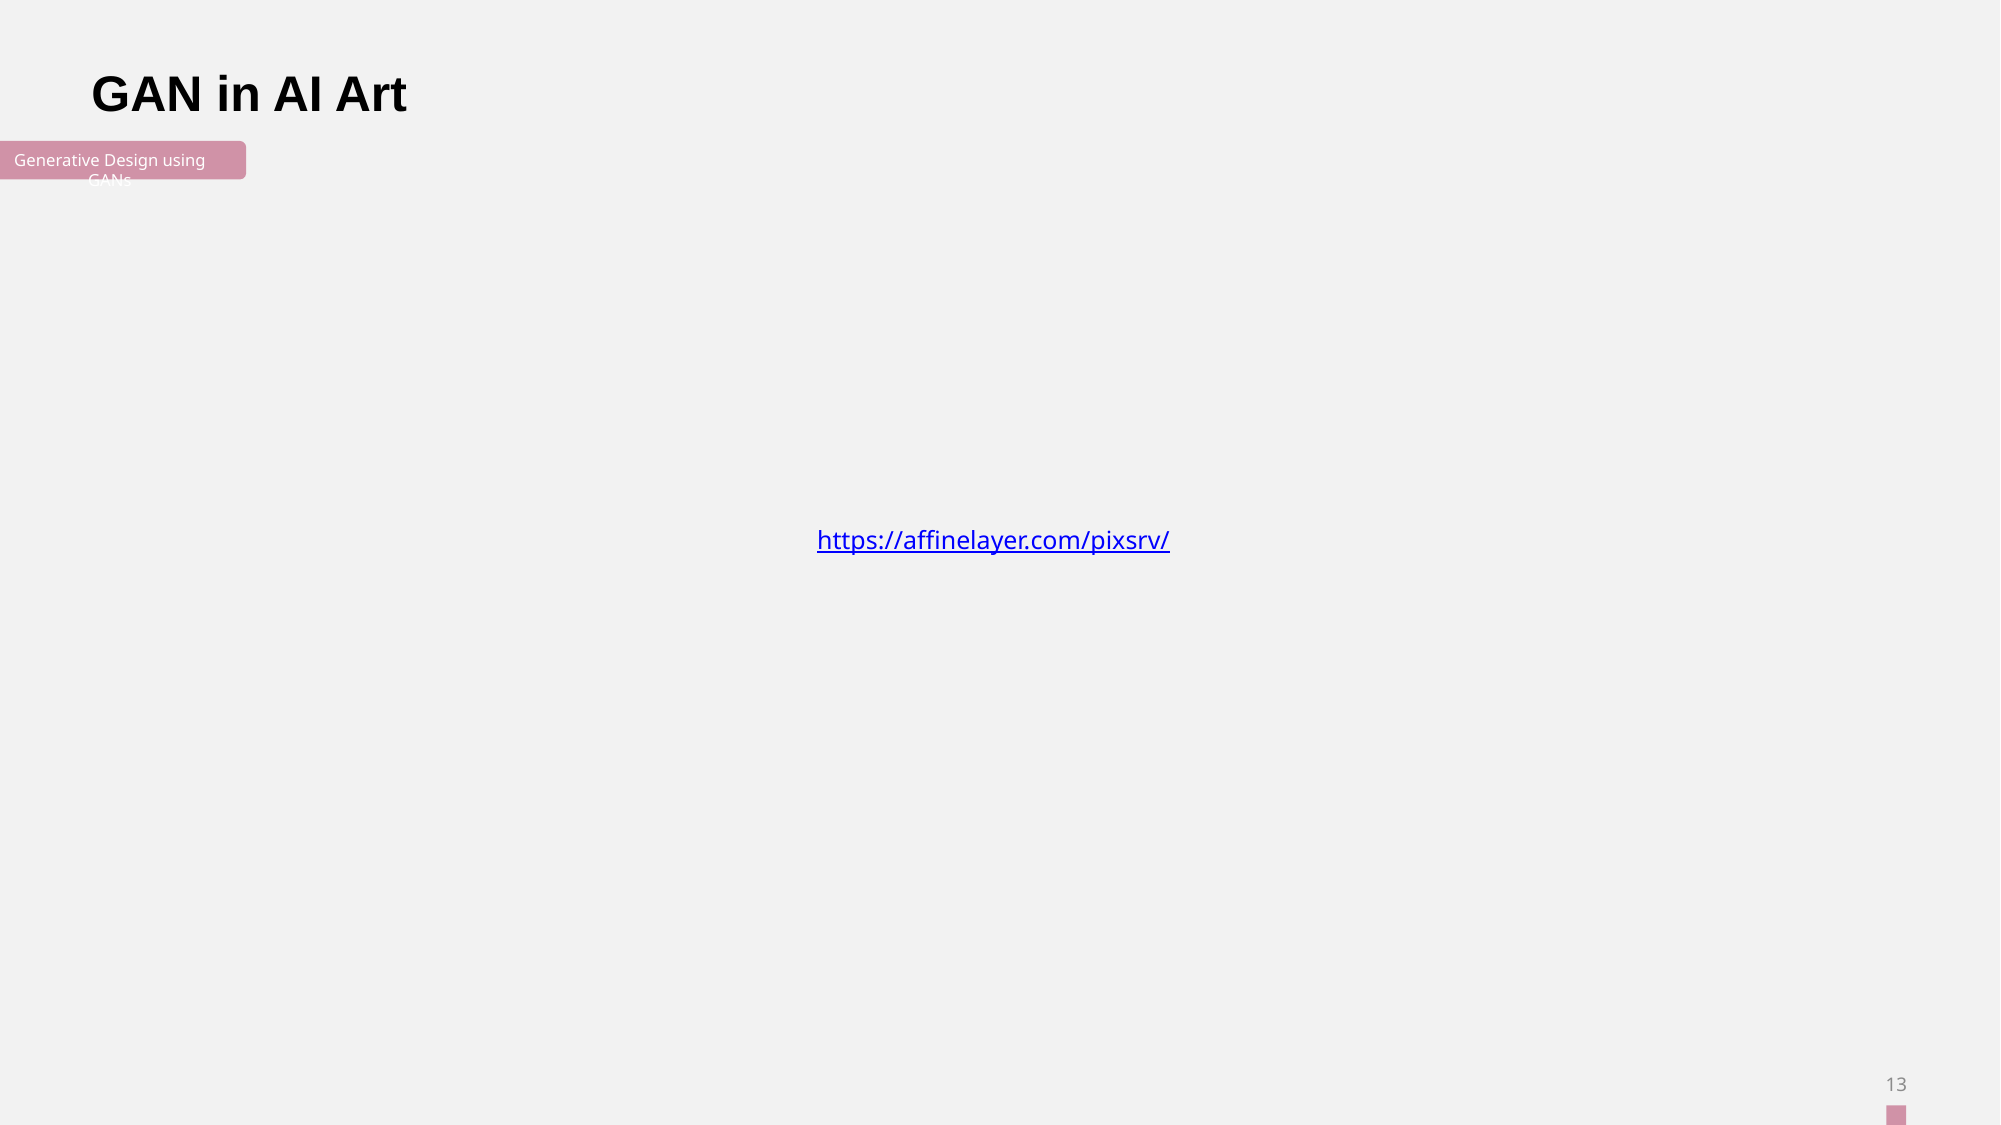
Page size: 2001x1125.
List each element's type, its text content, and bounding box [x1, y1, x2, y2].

text_box [331, 0, 1656, 125]
text_box GAN in AI Art [76, 54, 423, 130]
text_box [1884, 1103, 1908, 1125]
text_box https://affinelayer.com/pixsrv/ [802, 517, 1186, 566]
text_box 13 [1864, 1070, 1929, 1101]
text_box Generative Design using GANs [0, 140, 247, 180]
